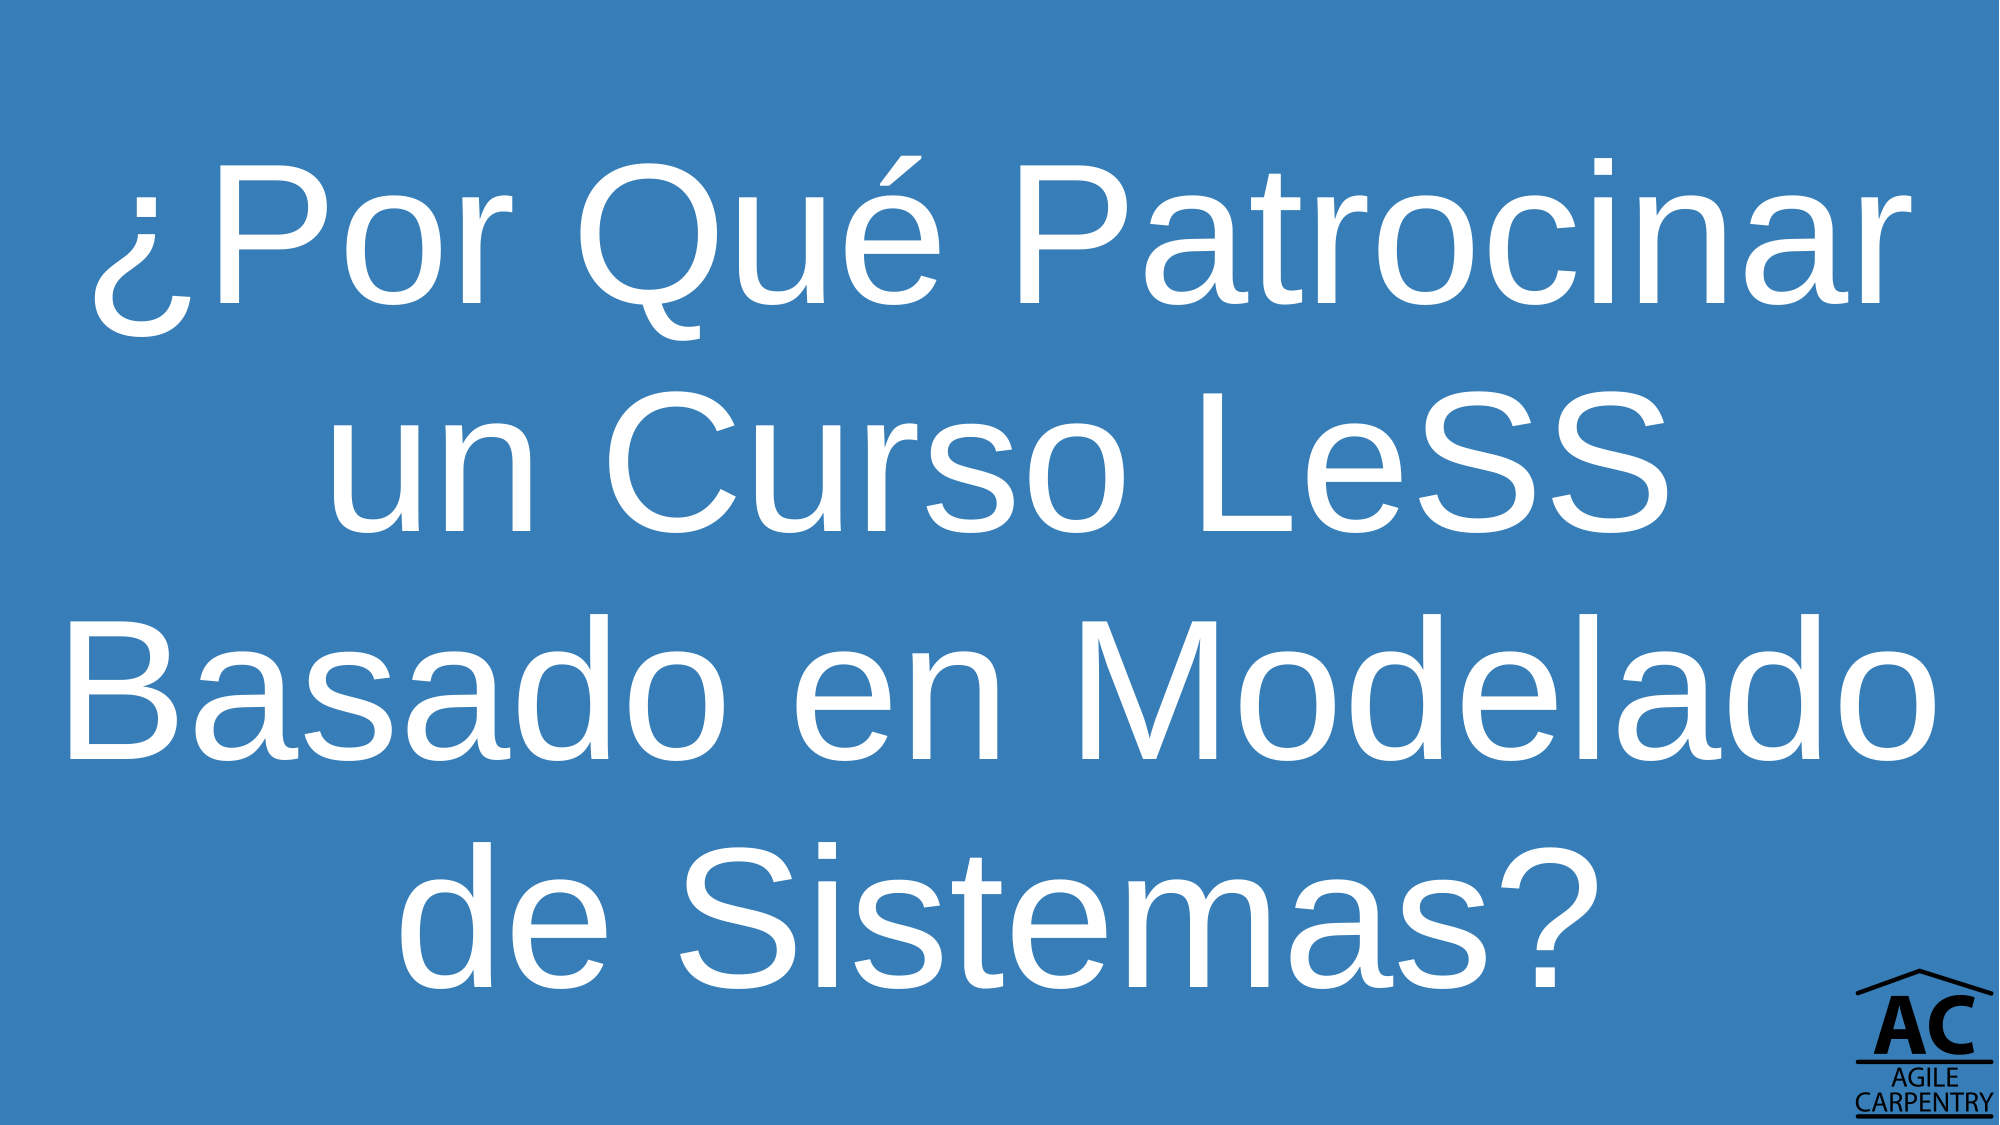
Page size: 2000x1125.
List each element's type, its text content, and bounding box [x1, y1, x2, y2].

list ¿Por Qué Patrocinar un Curso LeSS Basado en Modelado de Sistemas? [0, 113, 2000, 1012]
picture [1849, 968, 2000, 1119]
